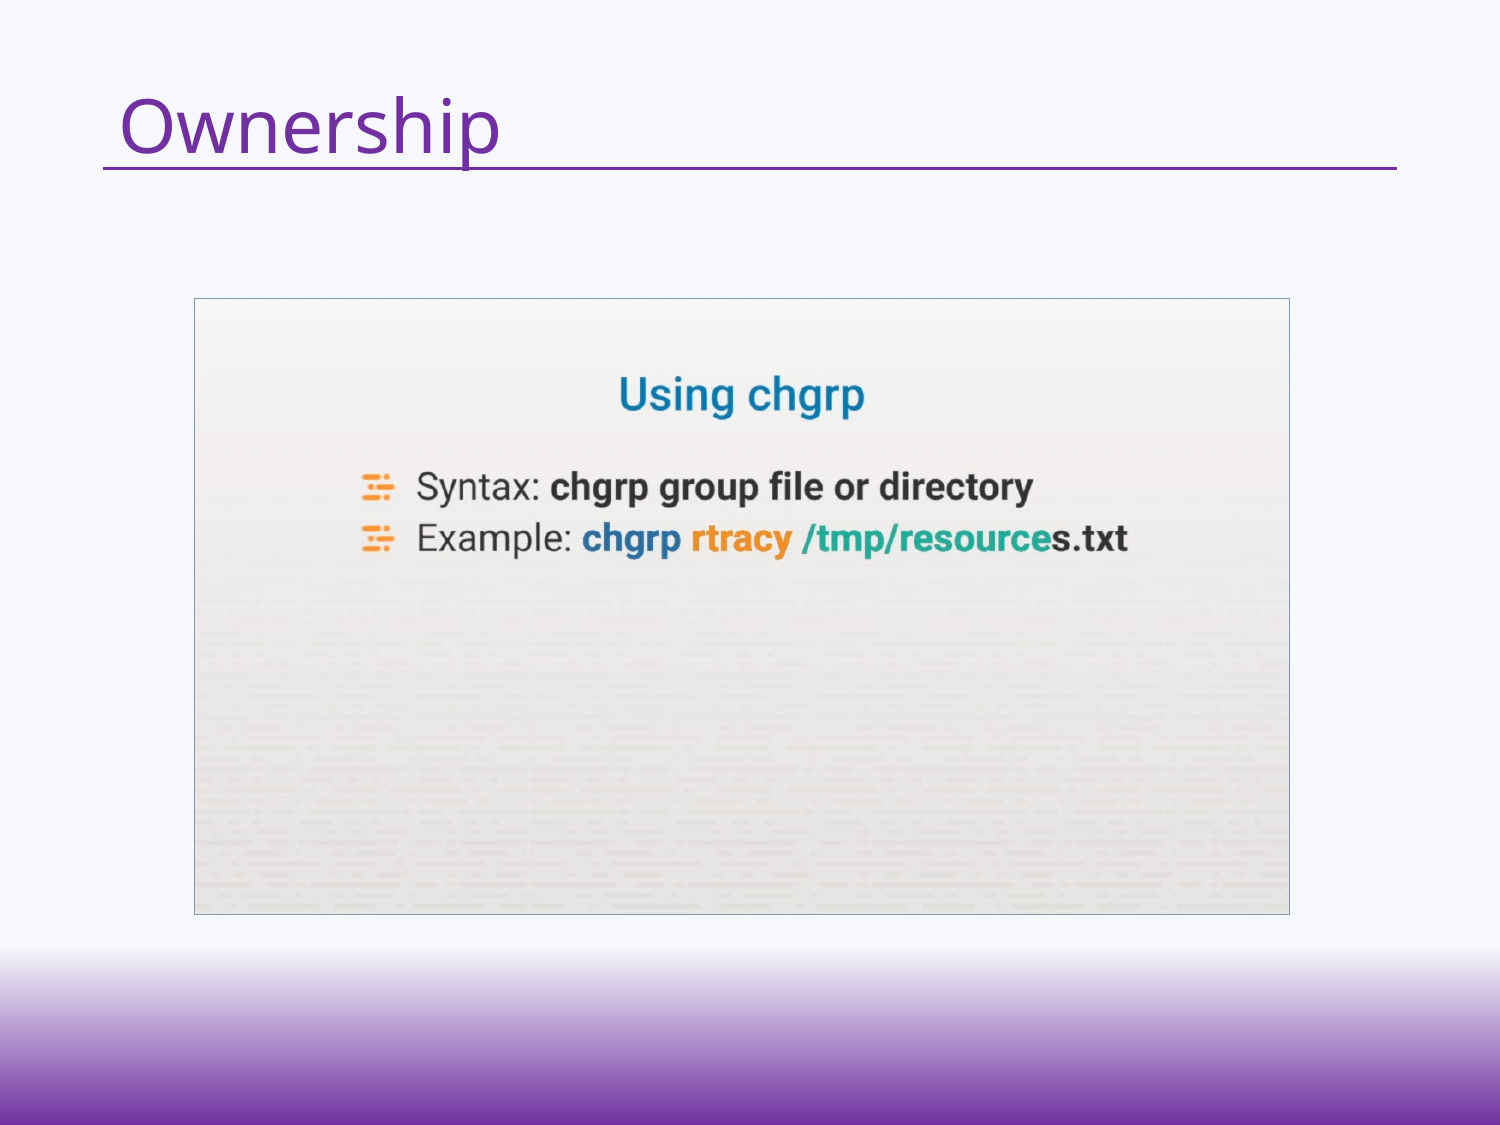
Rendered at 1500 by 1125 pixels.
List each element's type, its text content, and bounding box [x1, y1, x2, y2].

title Ownership [103, 49, 1397, 210]
picture [194, 298, 1290, 915]
